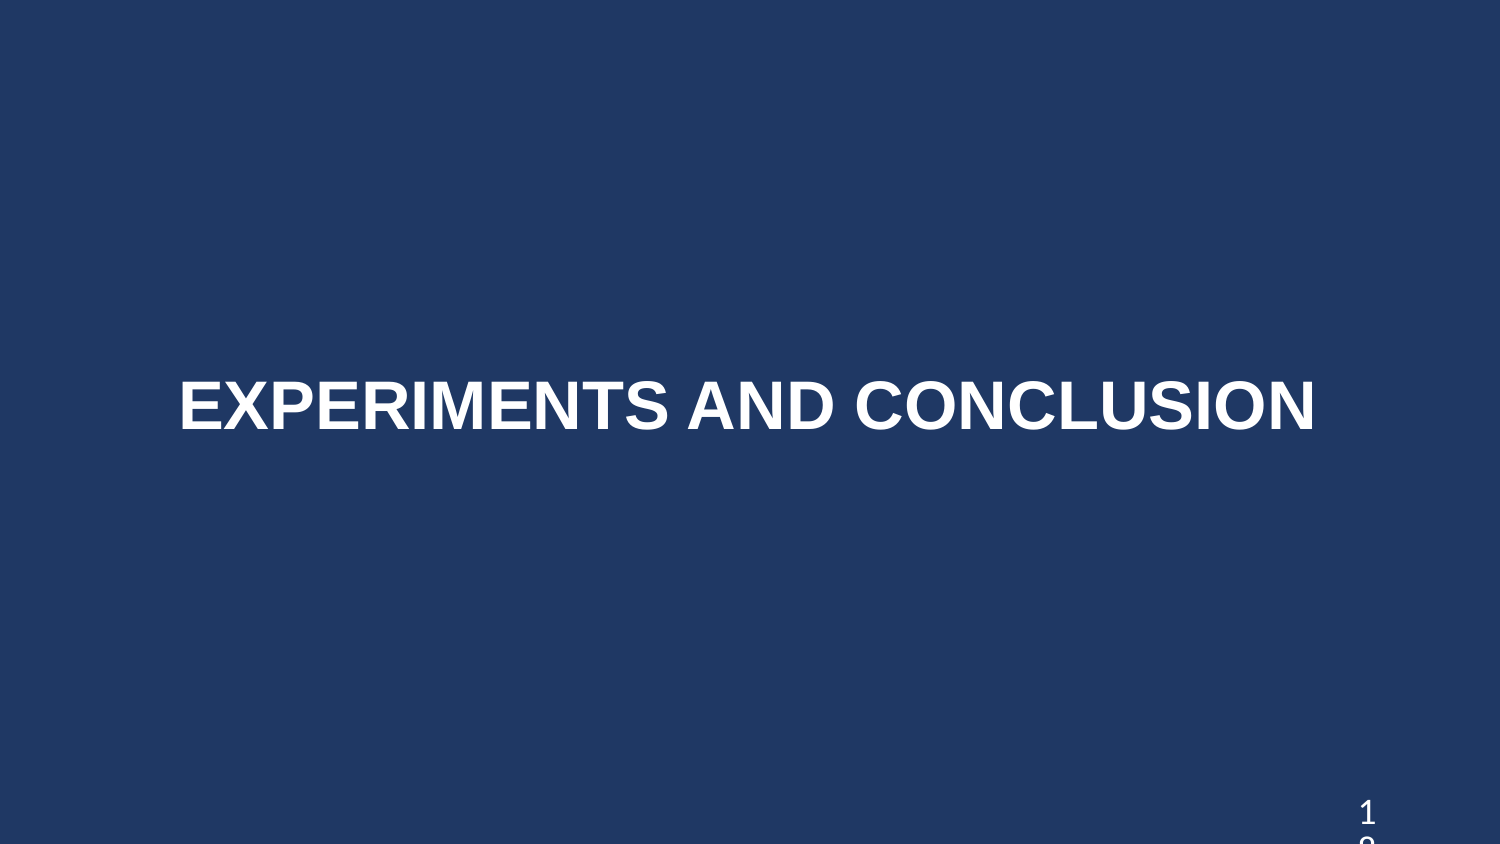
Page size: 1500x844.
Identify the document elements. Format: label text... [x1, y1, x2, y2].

text_box EXPERIMENTS AND CONCLUSION [101, 326, 1395, 490]
text_box 18 [1342, 779, 1395, 827]
